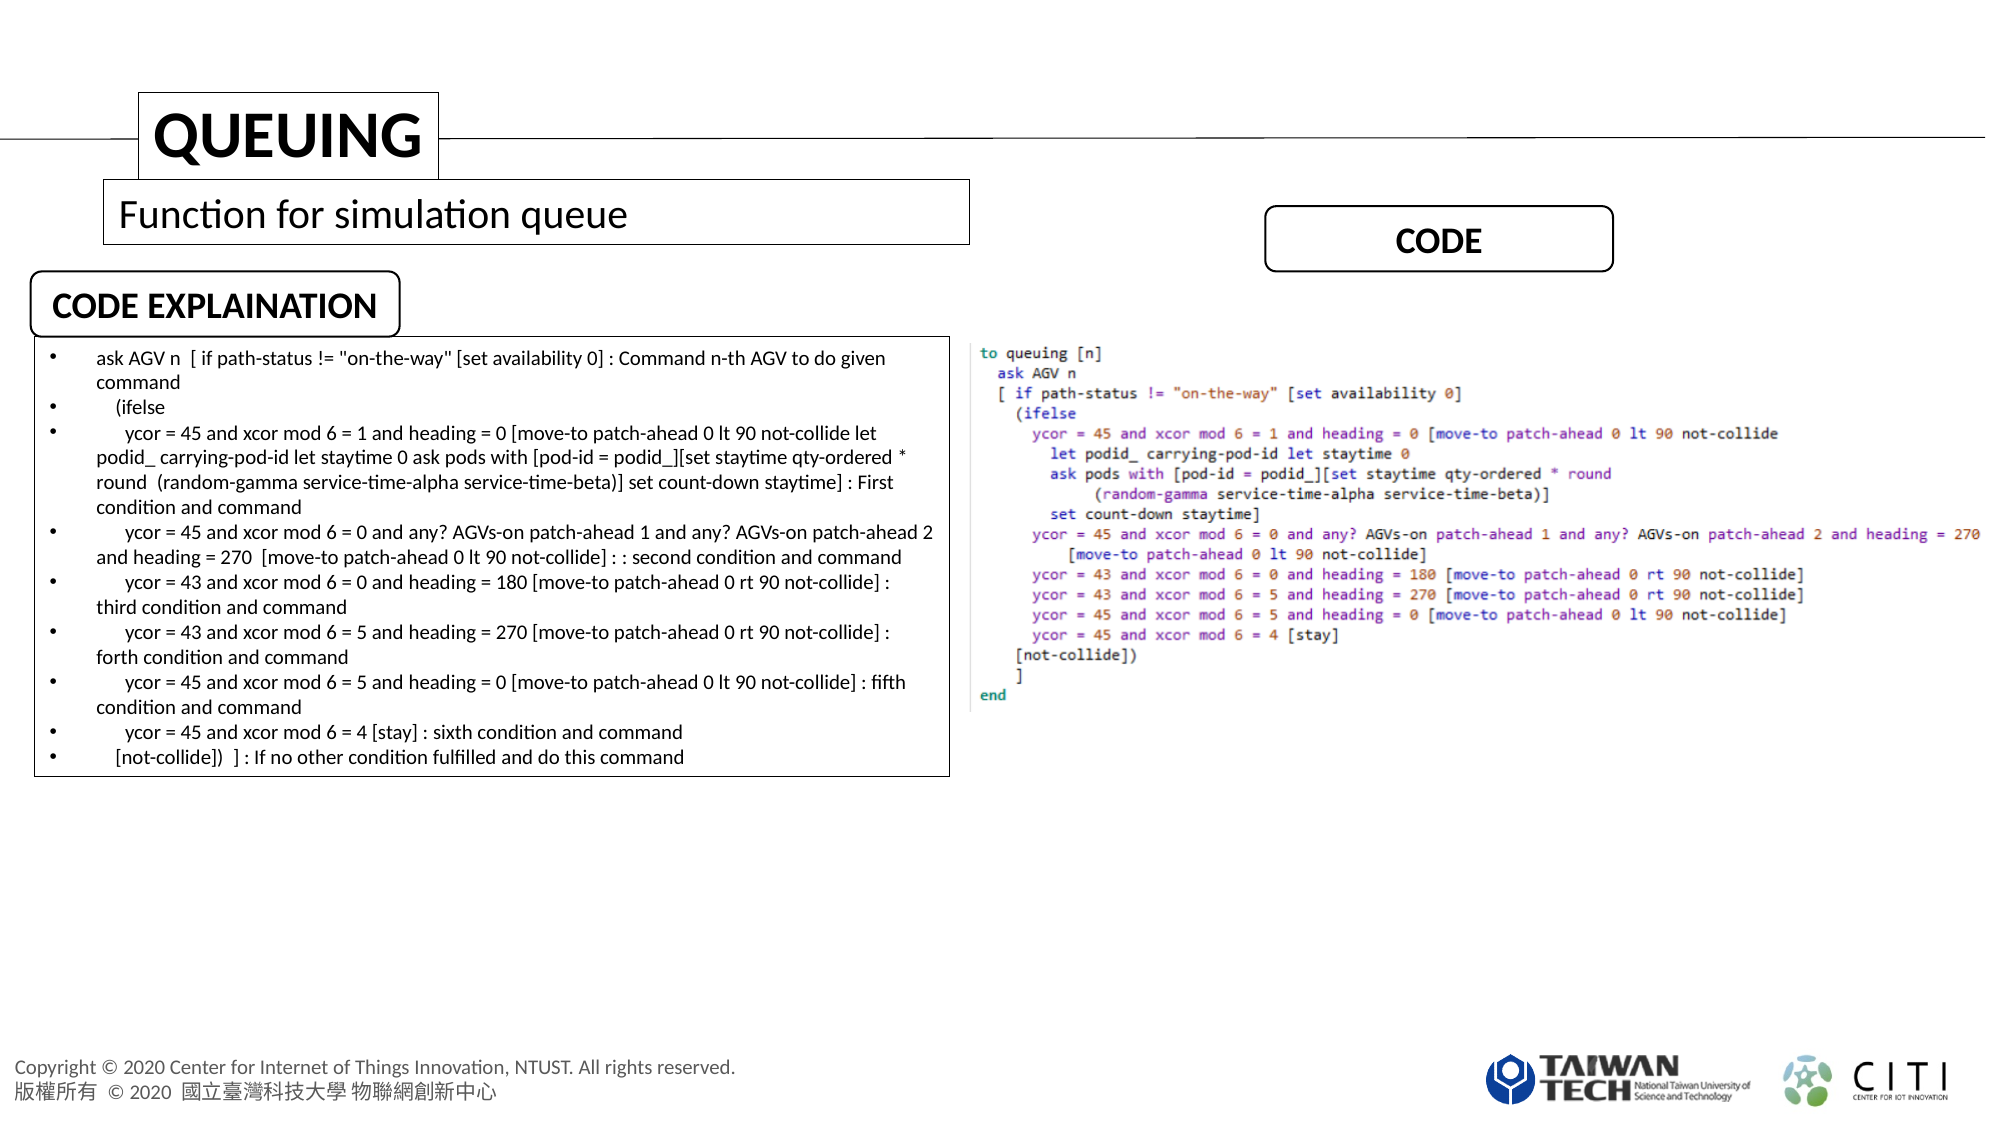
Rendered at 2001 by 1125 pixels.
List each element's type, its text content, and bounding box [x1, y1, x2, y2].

text_box CODE [1264, 205, 1615, 273]
text_box CODE EXPLAINATION [29, 270, 401, 336]
text_box Function for simulation queue [103, 179, 970, 245]
text_box Queuing [138, 92, 439, 137]
picture [1479, 1049, 1760, 1109]
picture [1778, 1046, 1953, 1114]
picture [969, 343, 1986, 712]
text_box Queuing [138, 140, 439, 179]
text_box ask AGV n [ if path-status != "on-the-way" [set availability 0] : Command n-th AGV to do given command (ifelse ycor = 45 and xcor mod 6 = 1 and heading = 0 [move-to patch-ahead 0 lt 90 not-collide let podid_ carrying-pod-id let staytime 0 ask pods with [pod-id = podid_][set staytime qty-ordered * round (random-gamma service-time-alpha service-time-beta)] set count-down staytime] : First condition and command ycor = 45 and xcor mod 6 = 0 and any? AGVs-on patch-ahead 1 and any? AGVs-on patch-ahead 2 and heading = 270 [move-to patch-ahead 0 lt 90 not-collide] : : second condition and command ycor = 43 and xcor mod 6 = 0 and heading = 180 [move-to patch-ahead 0 rt 90 not-collide] : third condition and command ycor = 43 and xcor mod 6 = 5 and heading = 270 [move-to patch-ahead 0 rt 90 not-collide] : forth condition and command ycor = 45 and xcor mod 6 = 5 and heading = 0 [move-to patch-ahead 0 lt 90 not-collide] : fifth condition and command ycor = 45 and xcor mod 6 = 4 [stay] : sixth condition and command [not-collide]) ] : If no other condition fulfilled and do this command [34, 336, 950, 777]
